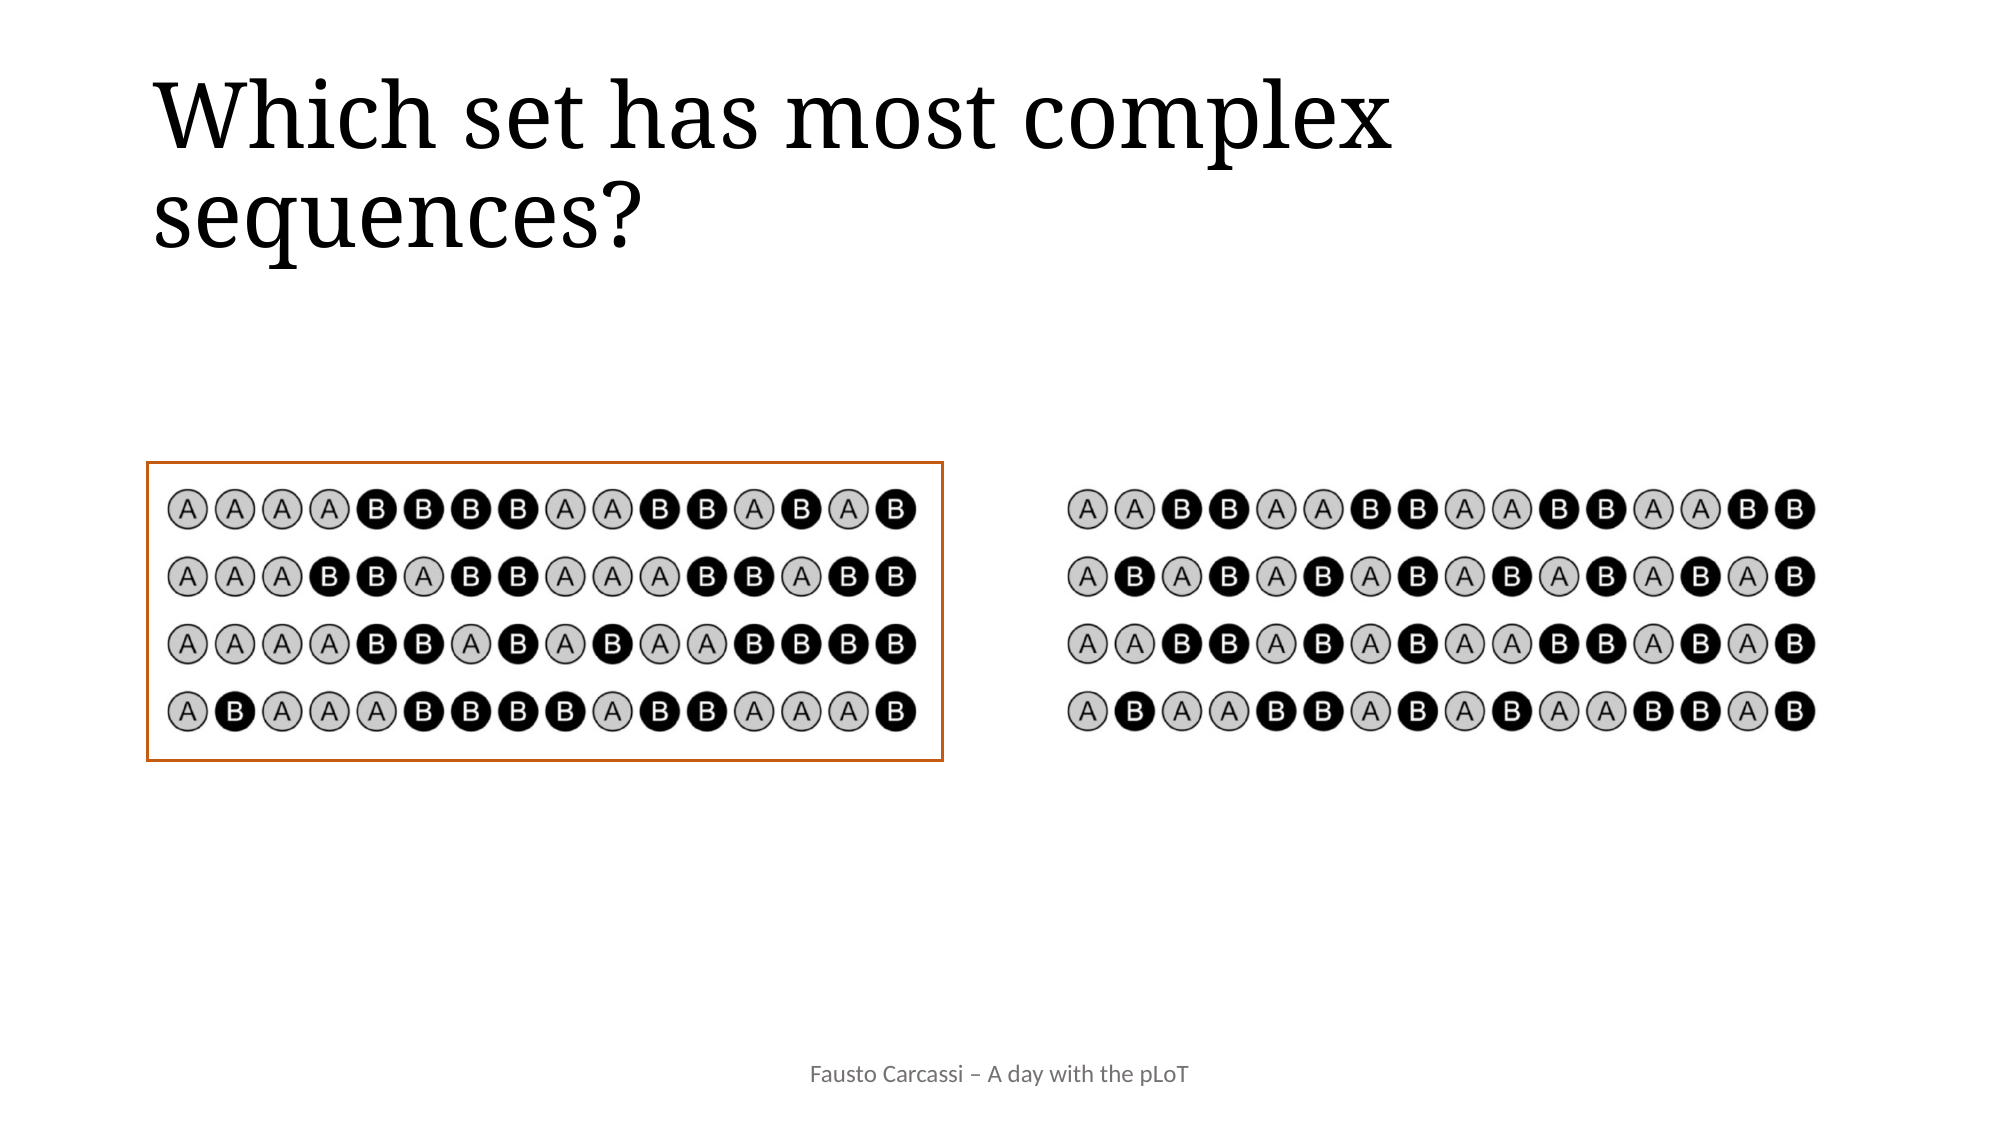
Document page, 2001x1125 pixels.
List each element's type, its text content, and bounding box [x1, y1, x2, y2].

footer Fausto Carcassi – A day with the pLoT [662, 1042, 1338, 1103]
picture [160, 473, 929, 744]
text_box [146, 462, 943, 761]
picture [1060, 481, 1829, 744]
title Which set has most complex sequences? [137, 59, 1863, 278]
